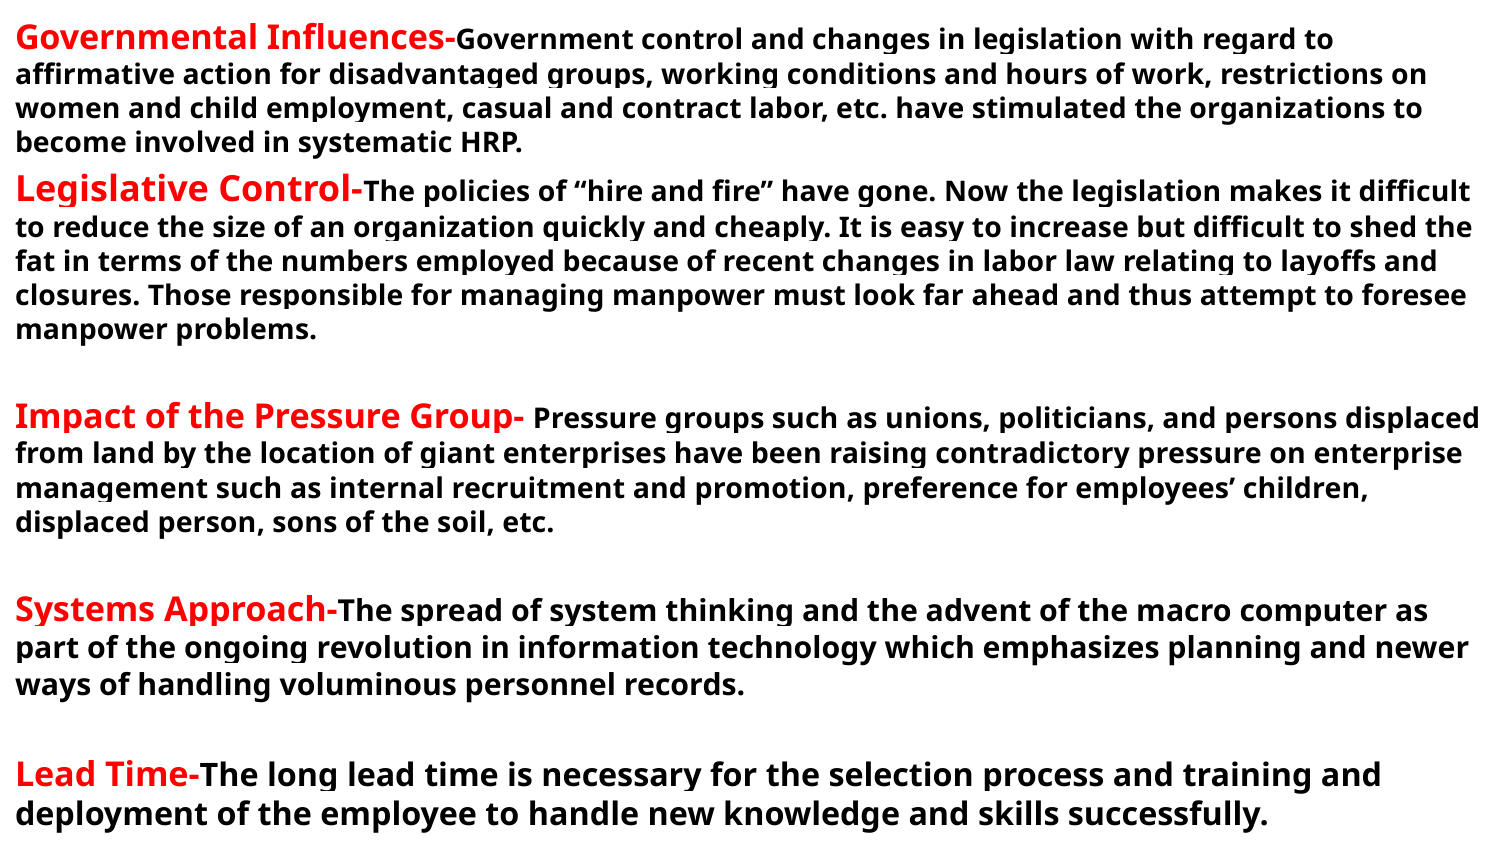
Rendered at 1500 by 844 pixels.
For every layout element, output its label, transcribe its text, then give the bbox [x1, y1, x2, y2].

list Governmental Influences-Government control and changes in legislation with regard to affirmative action for disadvantaged groups, working conditions and hours of work, restrictions on women and child employment, casual and contract labor, etc. have stimulated the organizations to become involved in systematic HRP. Legislative Control-The policies of “hire and fire” have gone. Now the legislation makes it difficult to reduce the size of an organization quickly and cheaply. It is easy to increase but difficult to shed the fat in terms of the numbers employed because of recent changes in labor law relating to layoffs and closures. Those responsible for managing manpower must look far ahead and thus attempt to foresee manpower problems. Impact of the Pressure Group- Pressure groups such as unions, politicians, and persons displaced from land by the location of giant enterprises have been raising contradictory pressure on enterprise management such as internal recruitment and promotion, preference for employees’ children, displaced person, sons of the soil, etc. Systems Approach-The spread of system thinking and the advent of the macro computer as part of the ongoing revolution in information technology which emphasizes planning and newer ways of handling voluminous personnel records. Lead Time-The long lead time is necessary for the selection process and training and deployment of the employee to handle new knowledge and skills successfully. [0, 0, 1500, 844]
